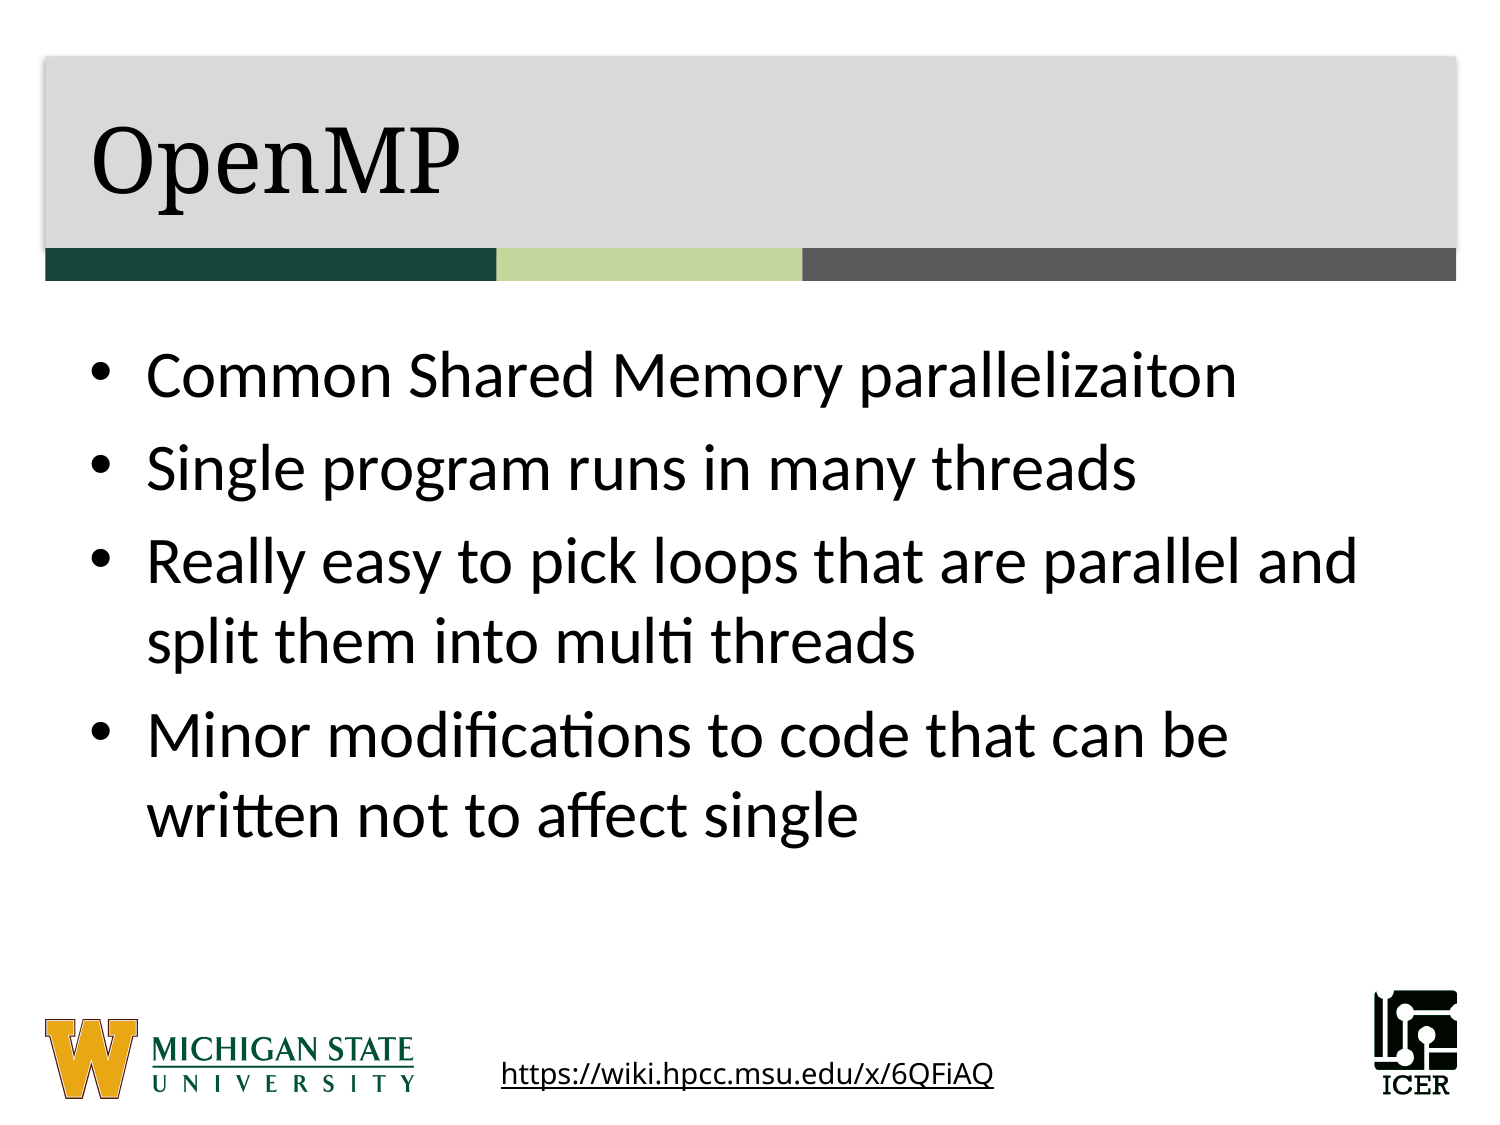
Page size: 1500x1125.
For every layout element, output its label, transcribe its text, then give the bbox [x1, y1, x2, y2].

list Common Shared Memory parallelizaiton Single program runs in many threads Really easy to pick loops that are parallel and split them into multi threads Minor modifications to code that can be written not to affect single [74, 322, 1426, 1066]
picture [1374, 990, 1457, 1095]
picture [45, 1019, 443, 1116]
title OpenMP [74, 94, 1426, 282]
